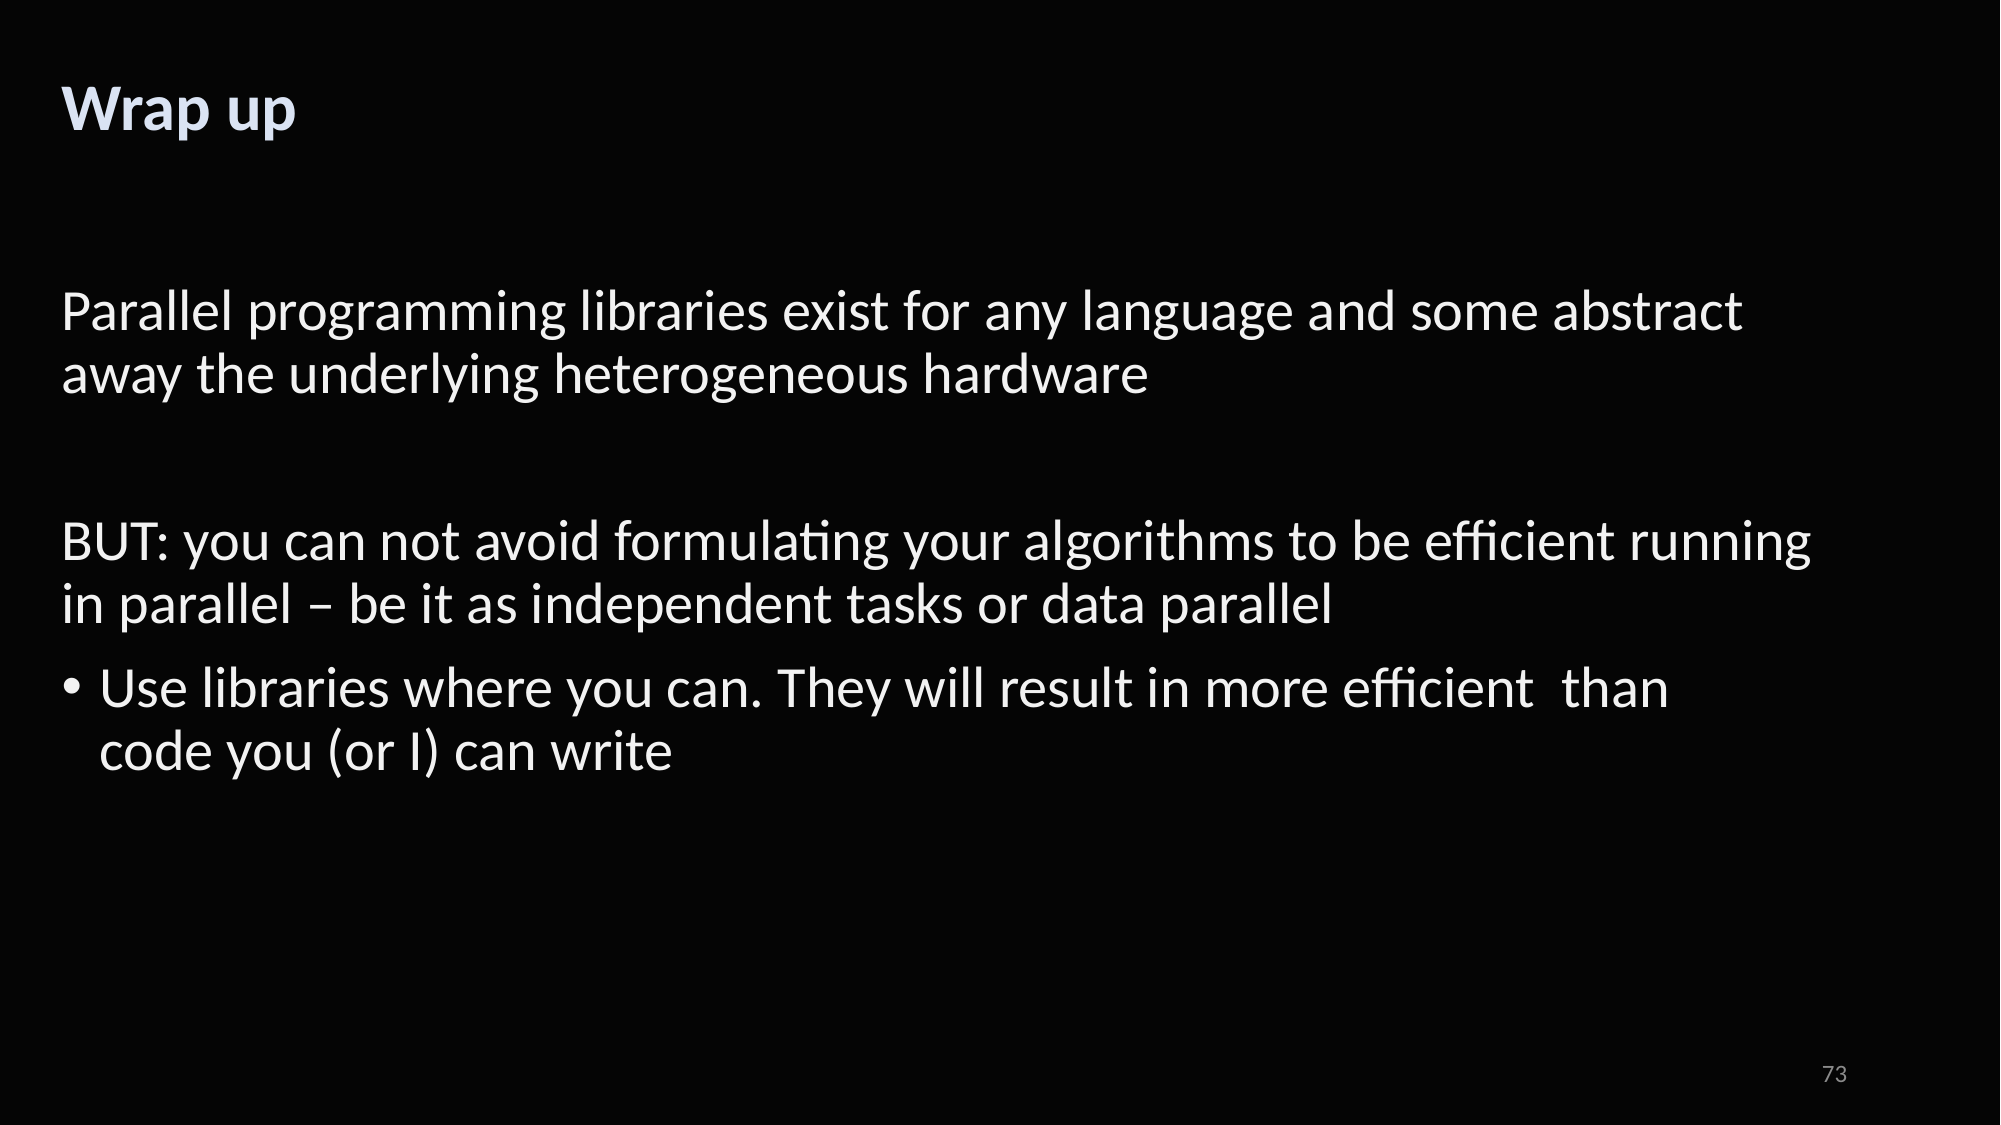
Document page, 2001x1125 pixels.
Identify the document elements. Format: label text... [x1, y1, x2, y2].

slide_number 73 [1412, 1042, 1863, 1103]
list Parallel programming libraries exist for any language and some abstract away the underlying heterogeneous hardware BUT: you can not avoid formulating your algorithms to be efficient running in parallel – be it as independent tasks or data parallel Use libraries where you can. They will result in more efficient than code you (or I) can write [46, 272, 1863, 1014]
title Wrap up [46, 0, 1772, 218]
